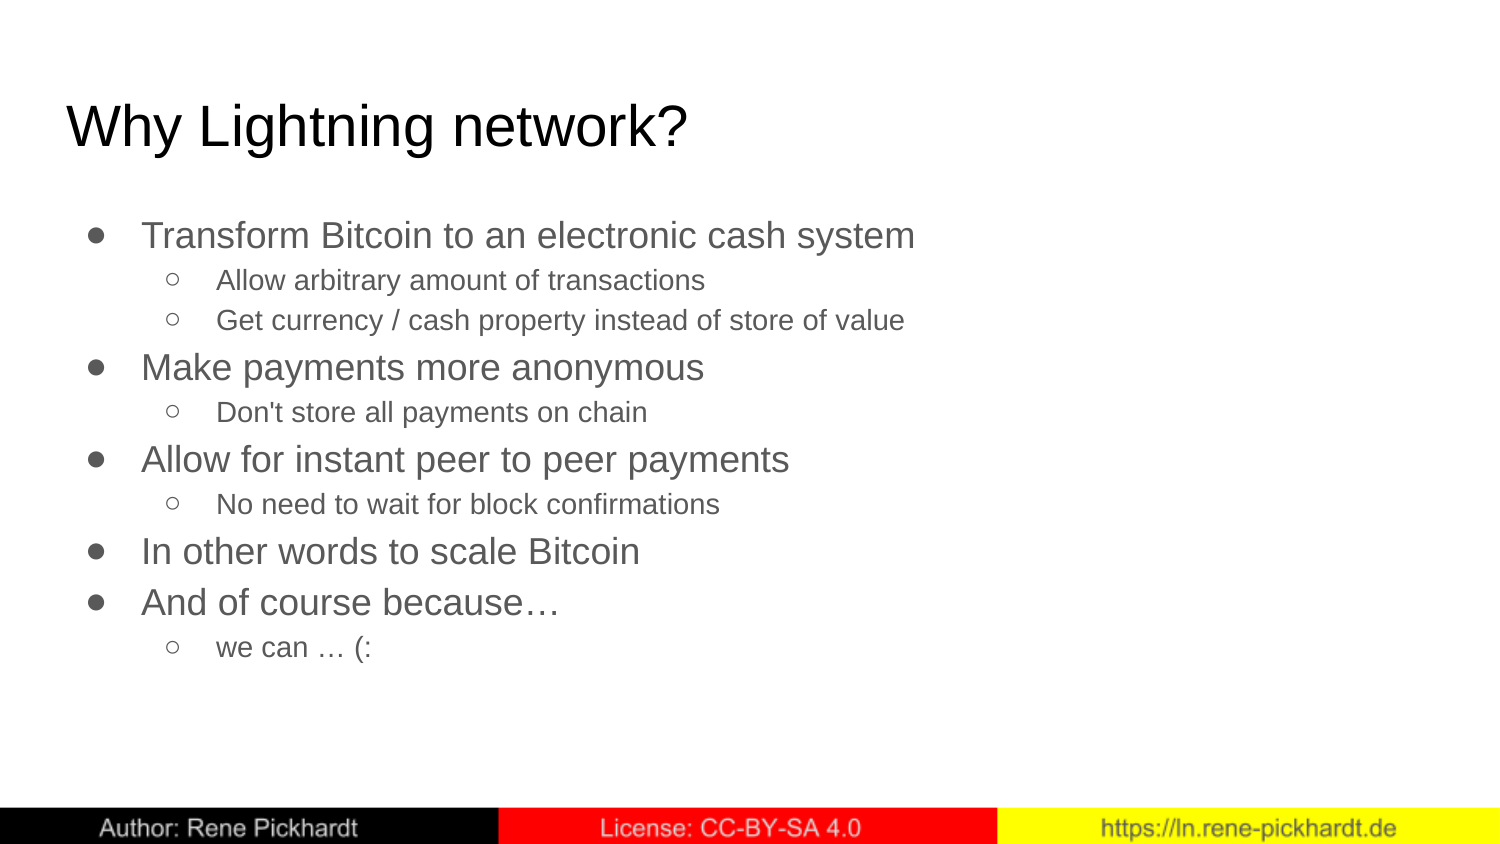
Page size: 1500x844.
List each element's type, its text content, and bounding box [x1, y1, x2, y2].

picture [0, 0, 1500, 844]
list Transform Bitcoin to an electronic cash system Allow arbitrary amount of transactions Get currency / cash property instead of store of value Make payments more anonymous Don't store all payments on chain Allow for instant peer to peer payments No need to wait for block confirmations In other words to scale Bitcoin And of course because… we can … (: [51, 189, 1449, 750]
title Why Lightning network? [51, 72, 1476, 167]
